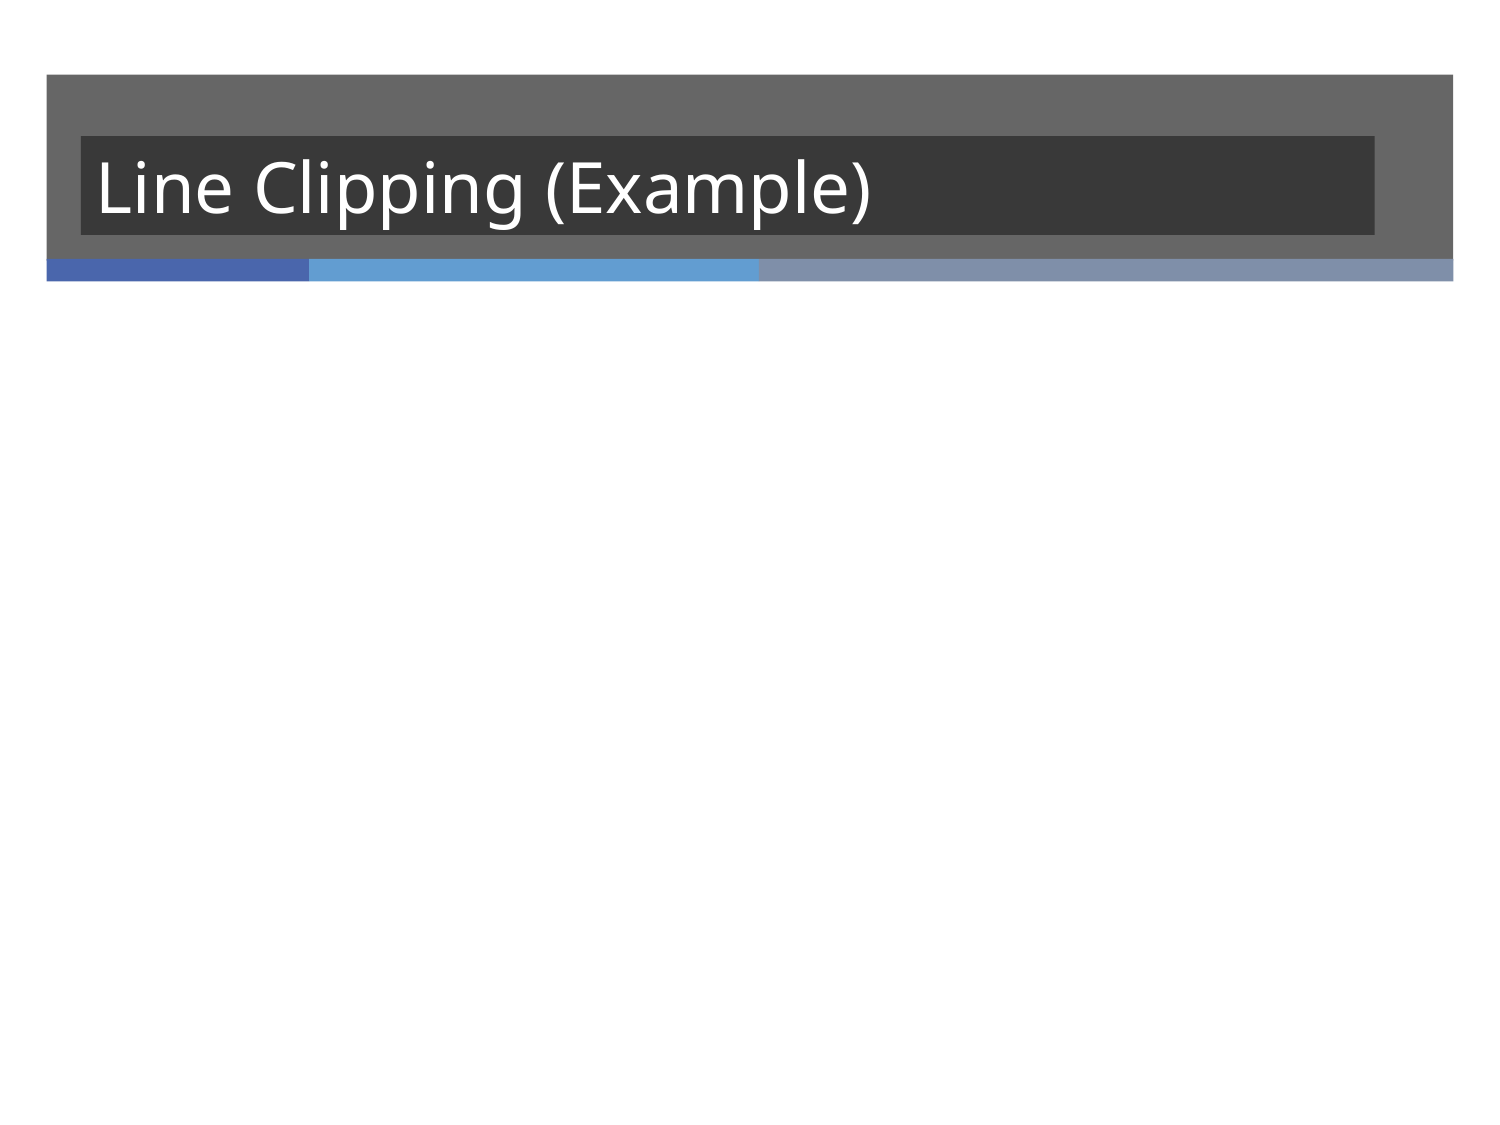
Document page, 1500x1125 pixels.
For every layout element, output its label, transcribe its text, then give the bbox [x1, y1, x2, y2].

title Line Clipping (Example) [80, 136, 1375, 235]
